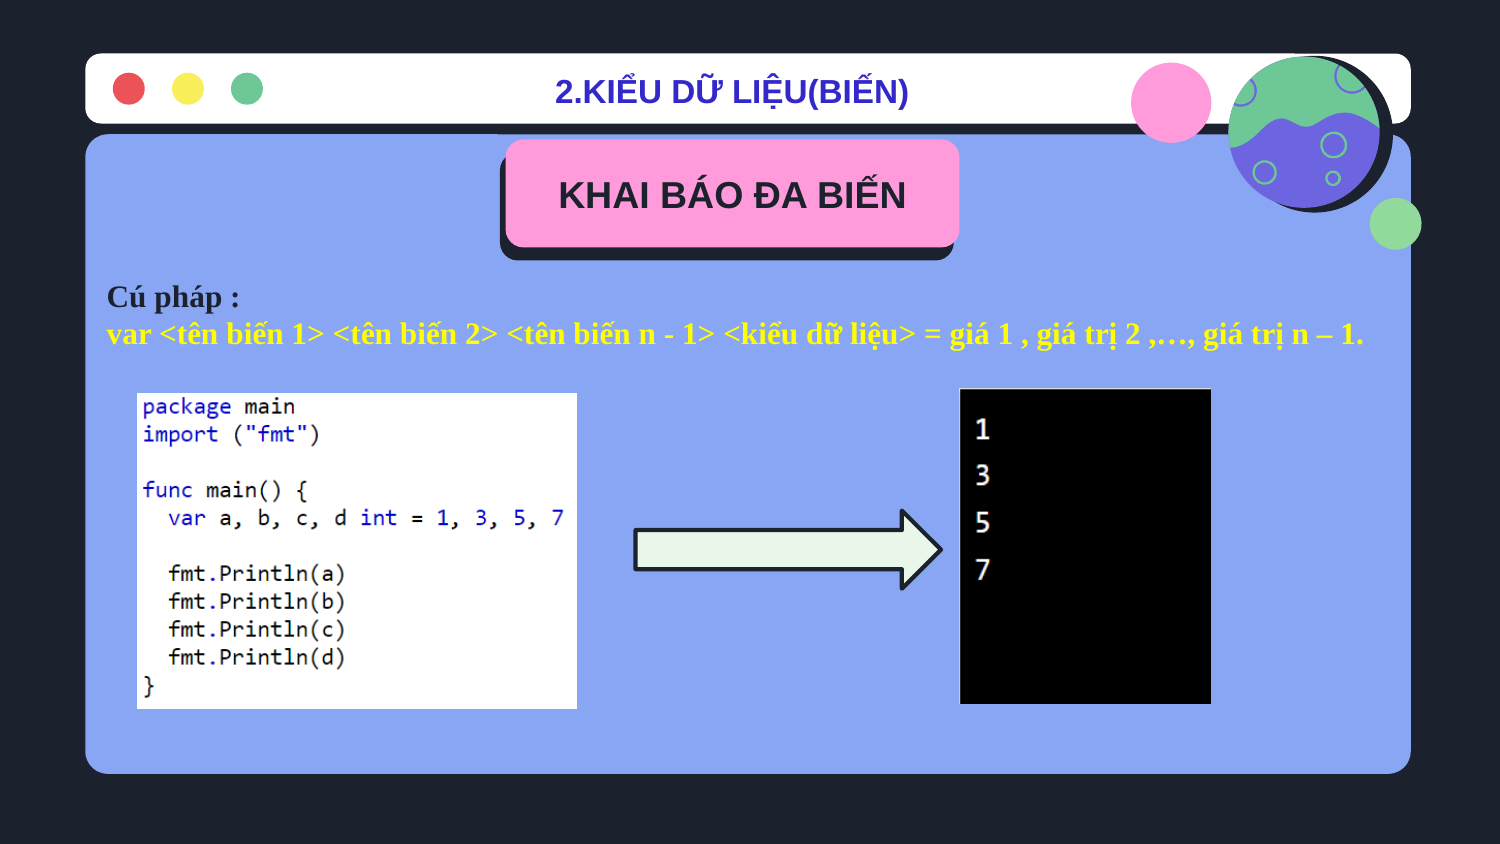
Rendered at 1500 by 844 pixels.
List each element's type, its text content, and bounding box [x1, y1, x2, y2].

text_box 2.KIỂU DỮ LIỆU(BIẾN) [540, 62, 1000, 118]
picture [137, 392, 577, 709]
picture [959, 387, 1211, 704]
text_box [633, 508, 944, 591]
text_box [499, 139, 960, 261]
text_box Cú pháp : var <tên biến 1> <tên biến 2> <tên biến n - 1> <kiểu dữ liệu> = giá 1 , giá trị 2 ,…, giá trị n – 1. [91, 268, 1409, 359]
